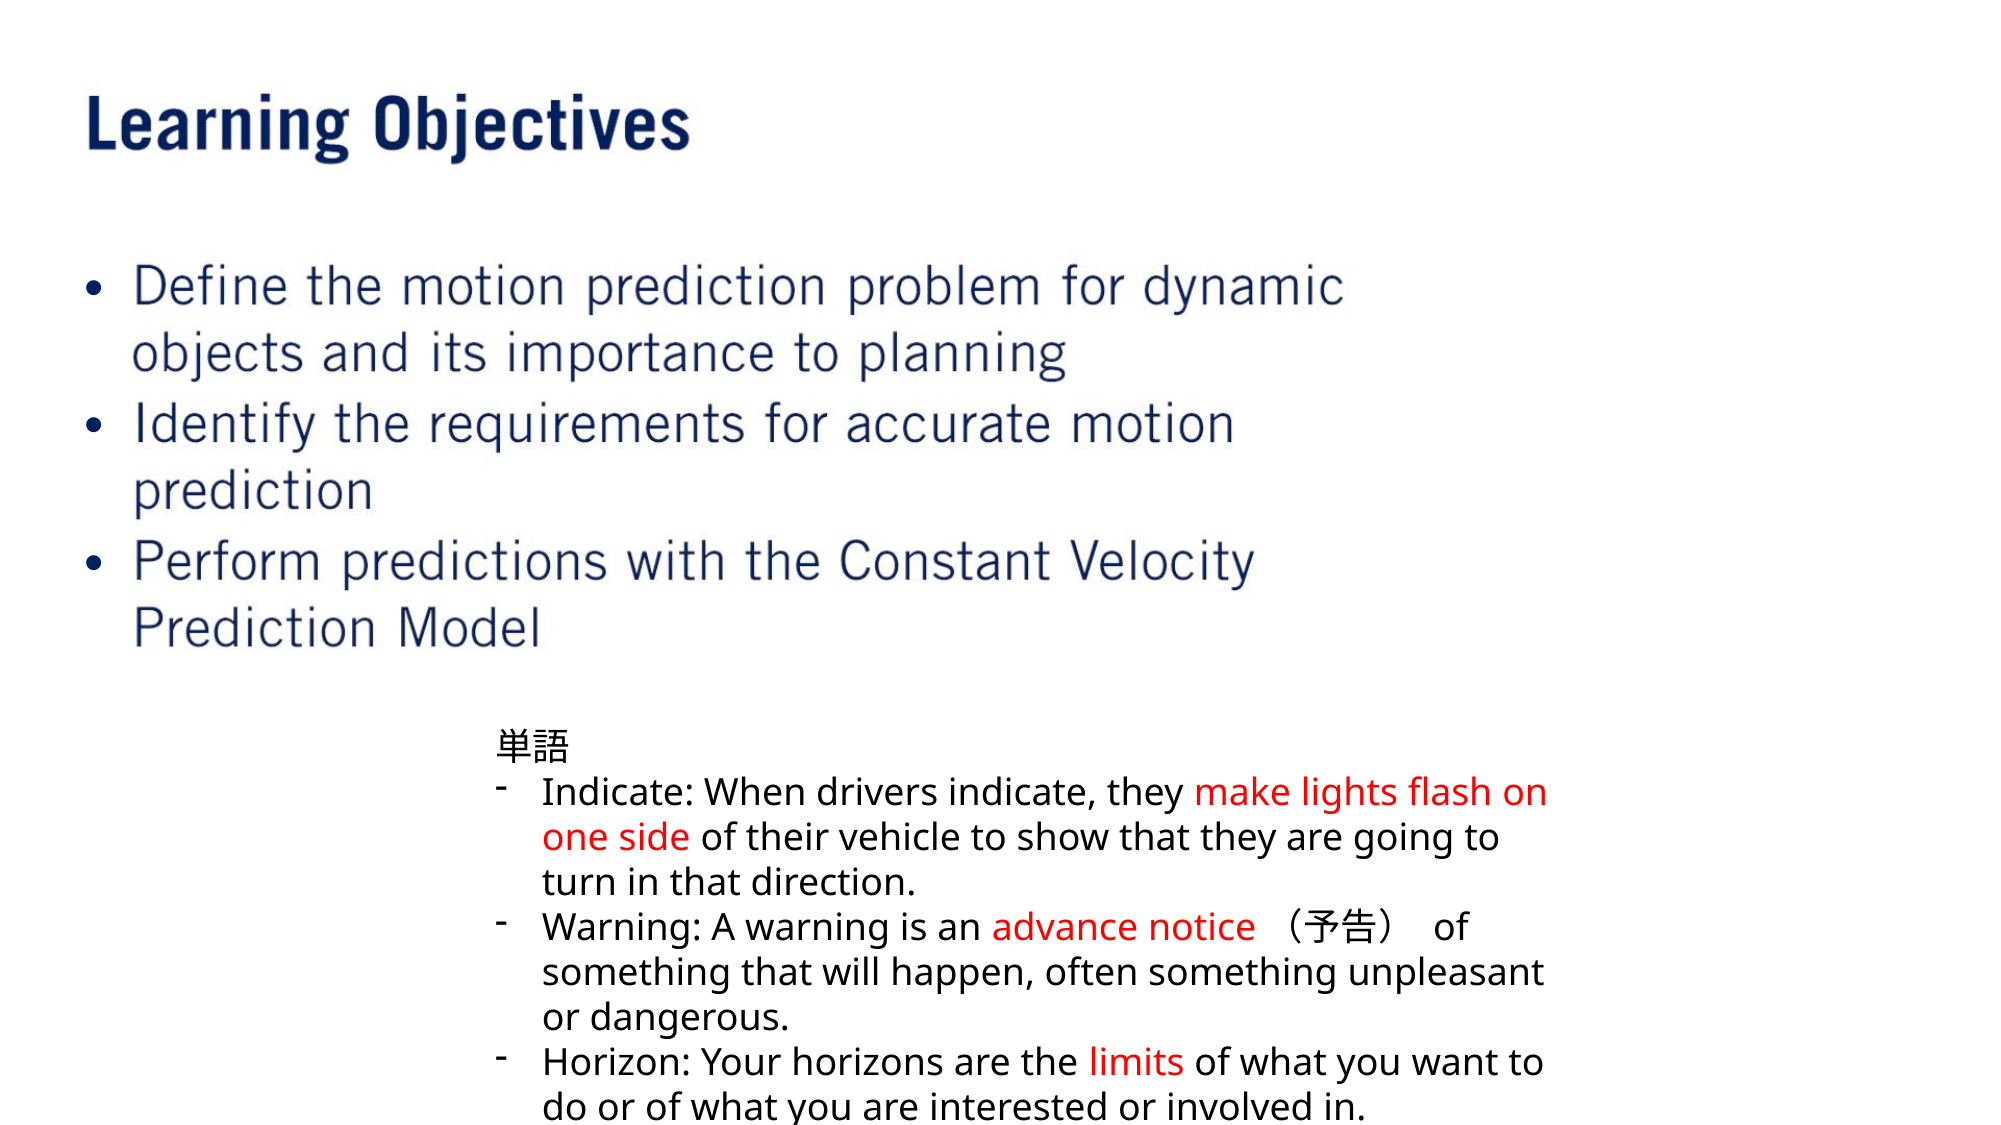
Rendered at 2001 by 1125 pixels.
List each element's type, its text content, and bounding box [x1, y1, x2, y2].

text_box • • • [84, 255, 129, 593]
text_box [0, 0, 2000, 1125]
text_box 単語 Indicate: When drivers indicate, they make lights flash on one side of their vehicle to show that they are going to turn in that direction. Warning: A warning is an advance notice（予告） of something that will happen, often something unpleasant or dangerous. Horizon: Your horizons are the limits of what you want to do or of what you are interested or involved in. [480, 715, 1567, 1125]
